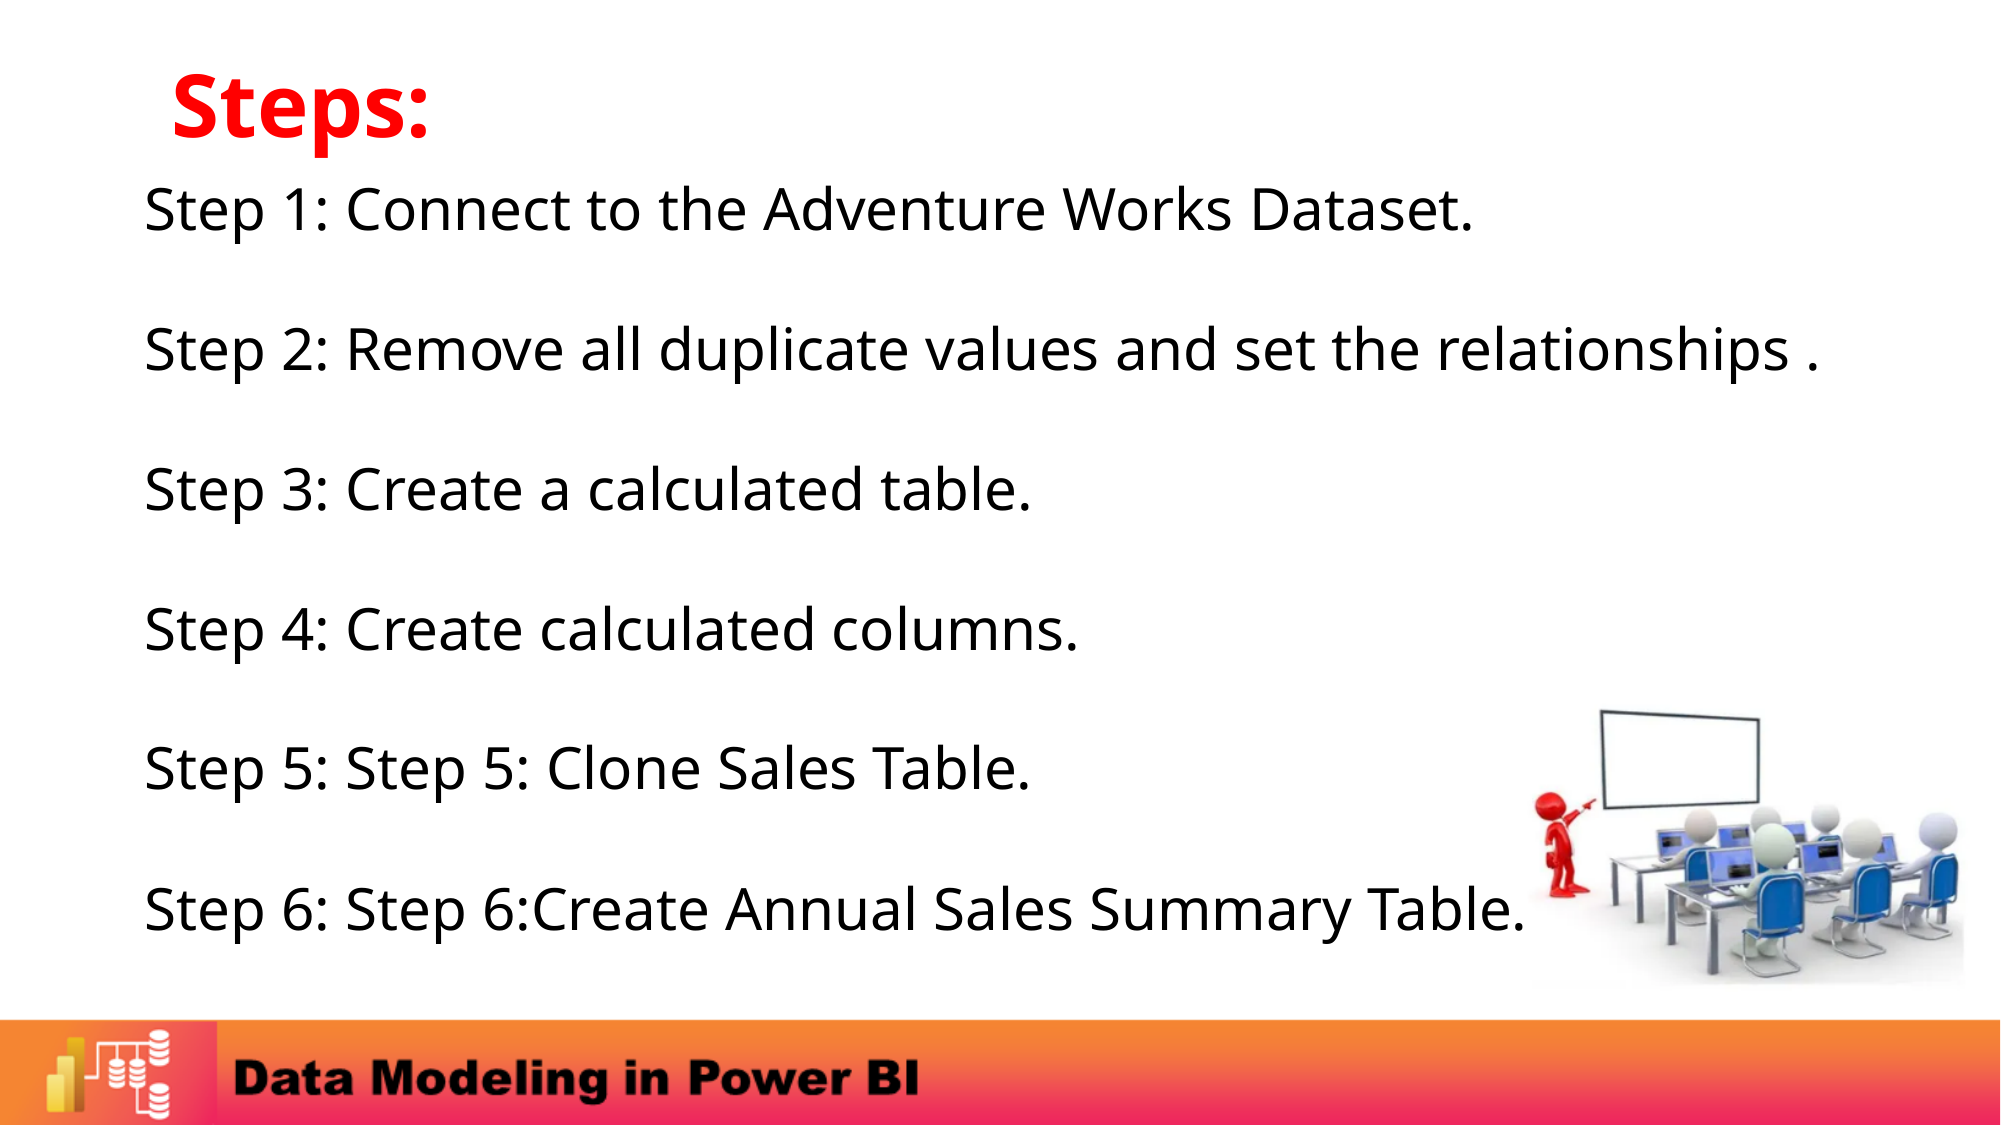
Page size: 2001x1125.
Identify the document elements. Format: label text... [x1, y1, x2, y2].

text_box Steps: [156, 54, 1844, 164]
picture [0, 0, 2001, 1125]
text_box Step 1: Connect to the Adventure Works Dataset. Step 2: Remove all duplicate values and set the relationships . Step 3: Create a calculated table. Step 4: Create calculated columns. Step 5: Step 5: Clone Sales Table. Step 6: Step 6:Create Annual Sales Summary Table. [130, 164, 1870, 949]
